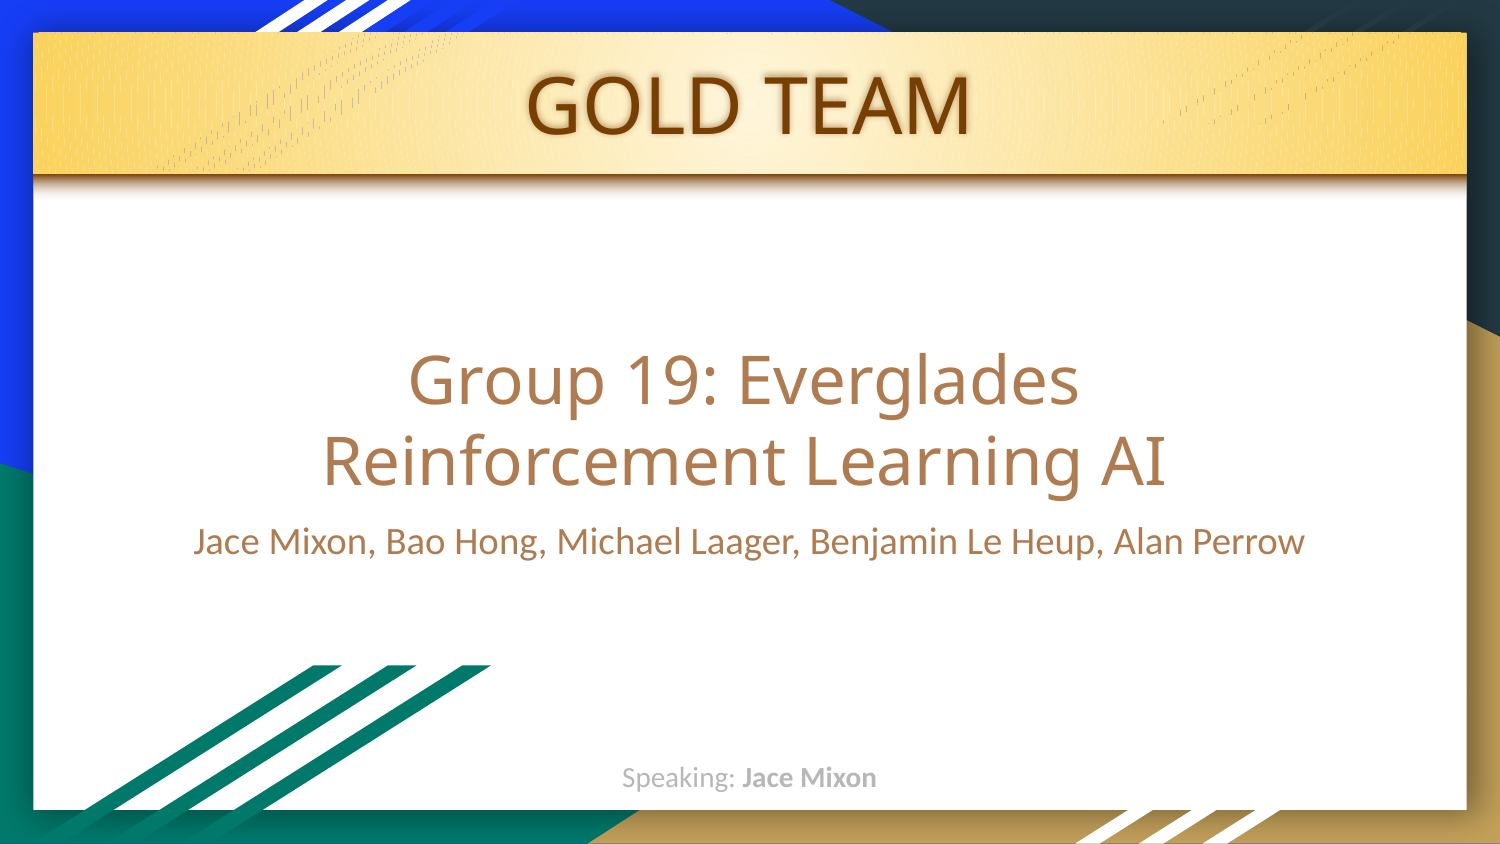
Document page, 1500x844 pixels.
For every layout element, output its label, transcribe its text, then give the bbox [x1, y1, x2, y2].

text_box Speaking: Jace Mixon [564, 742, 935, 808]
title Group 19: Everglades Reinforcement Learning AI [304, 298, 1185, 461]
text_box [33, 174, 1467, 201]
text_box [33, 32, 1467, 174]
subtitle Jace Mixon, Bao Hong, Michael Laager, Benjamin Le Heup, Alan Perrow [51, 461, 1449, 670]
text_box GOLD TEAM [489, 40, 1011, 166]
